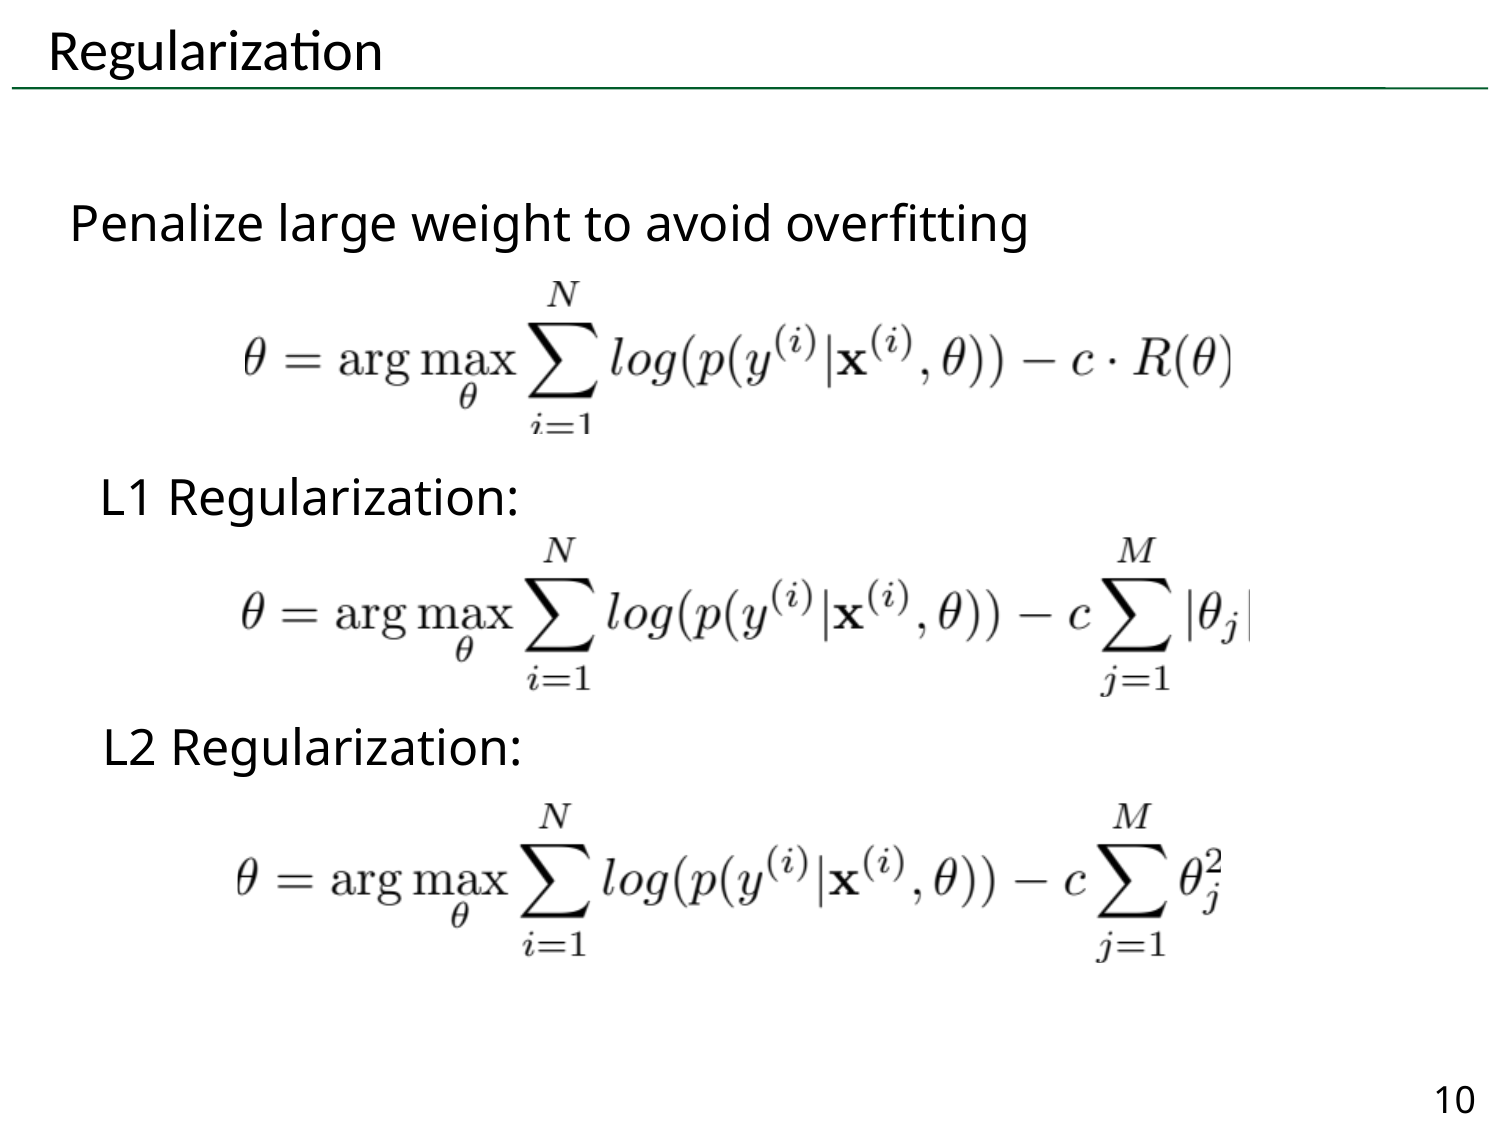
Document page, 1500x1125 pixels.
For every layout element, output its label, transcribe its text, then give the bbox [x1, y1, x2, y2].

text_box Penalize large weight to avoid overfitting [54, 183, 1046, 259]
picture [244, 281, 1231, 435]
text_box L2 Regularization: [87, 708, 539, 783]
picture [241, 535, 1251, 697]
picture [237, 801, 1222, 963]
title Regularization [48, 19, 1477, 83]
text_box L1 Regularization: [84, 458, 536, 533]
slide_number 10 [1376, 1092, 1477, 1111]
